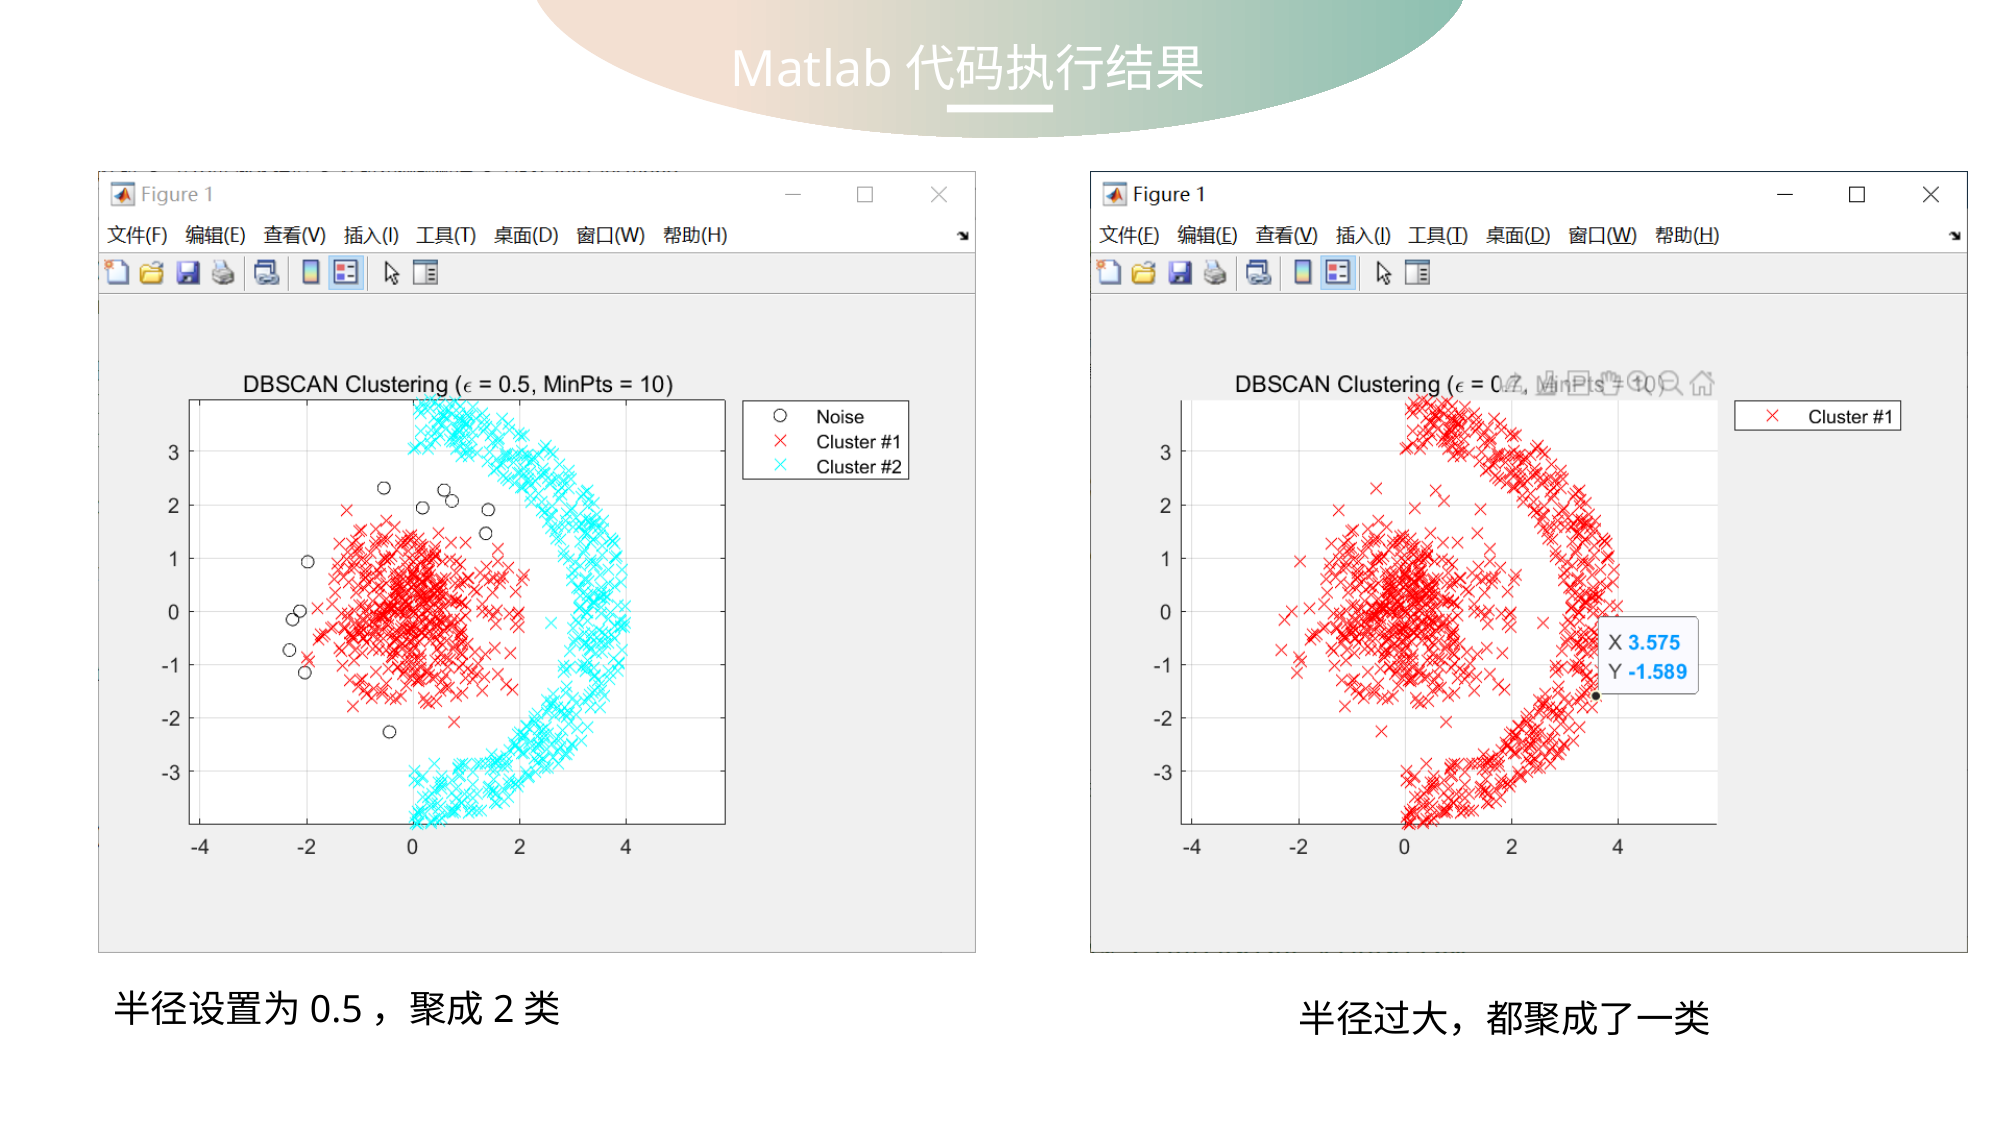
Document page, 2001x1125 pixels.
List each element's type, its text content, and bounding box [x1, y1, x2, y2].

text_box [535, 0, 1465, 139]
picture [98, 171, 976, 954]
text_box Matlab代码执行结果 [716, 28, 1284, 104]
picture [1090, 171, 1968, 954]
text_box 半径过大，都聚成了一类 [1283, 987, 1789, 1048]
text_box [946, 103, 1054, 113]
text_box 半径设置为0.5，聚成2类 [98, 977, 780, 1037]
